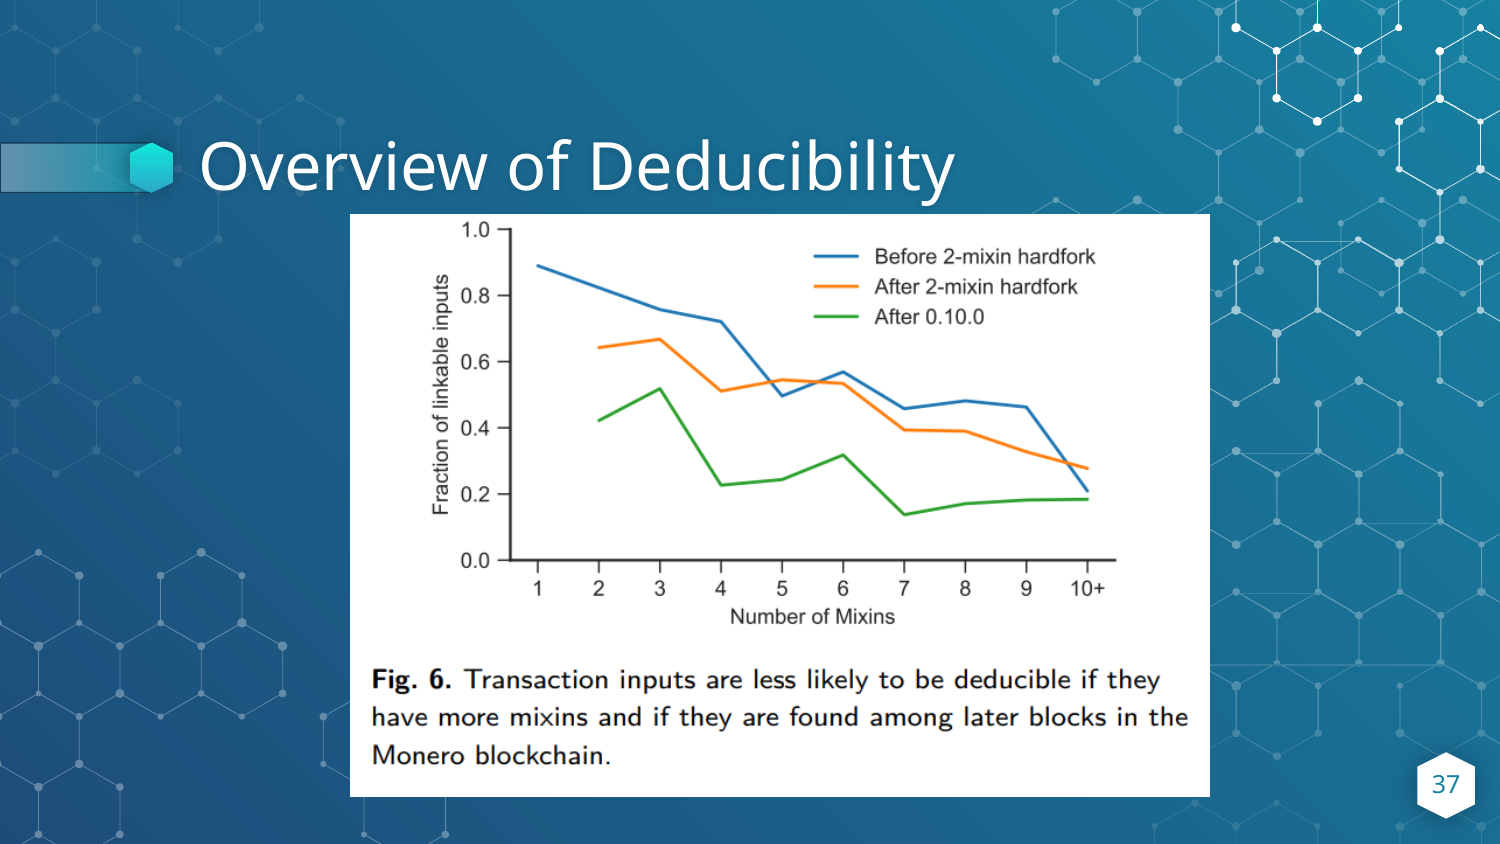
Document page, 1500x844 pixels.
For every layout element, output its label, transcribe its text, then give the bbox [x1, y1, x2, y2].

slide_number 37 [1417, 752, 1475, 819]
picture [350, 214, 1210, 797]
title Overview of Deducibility [198, 140, 1302, 198]
